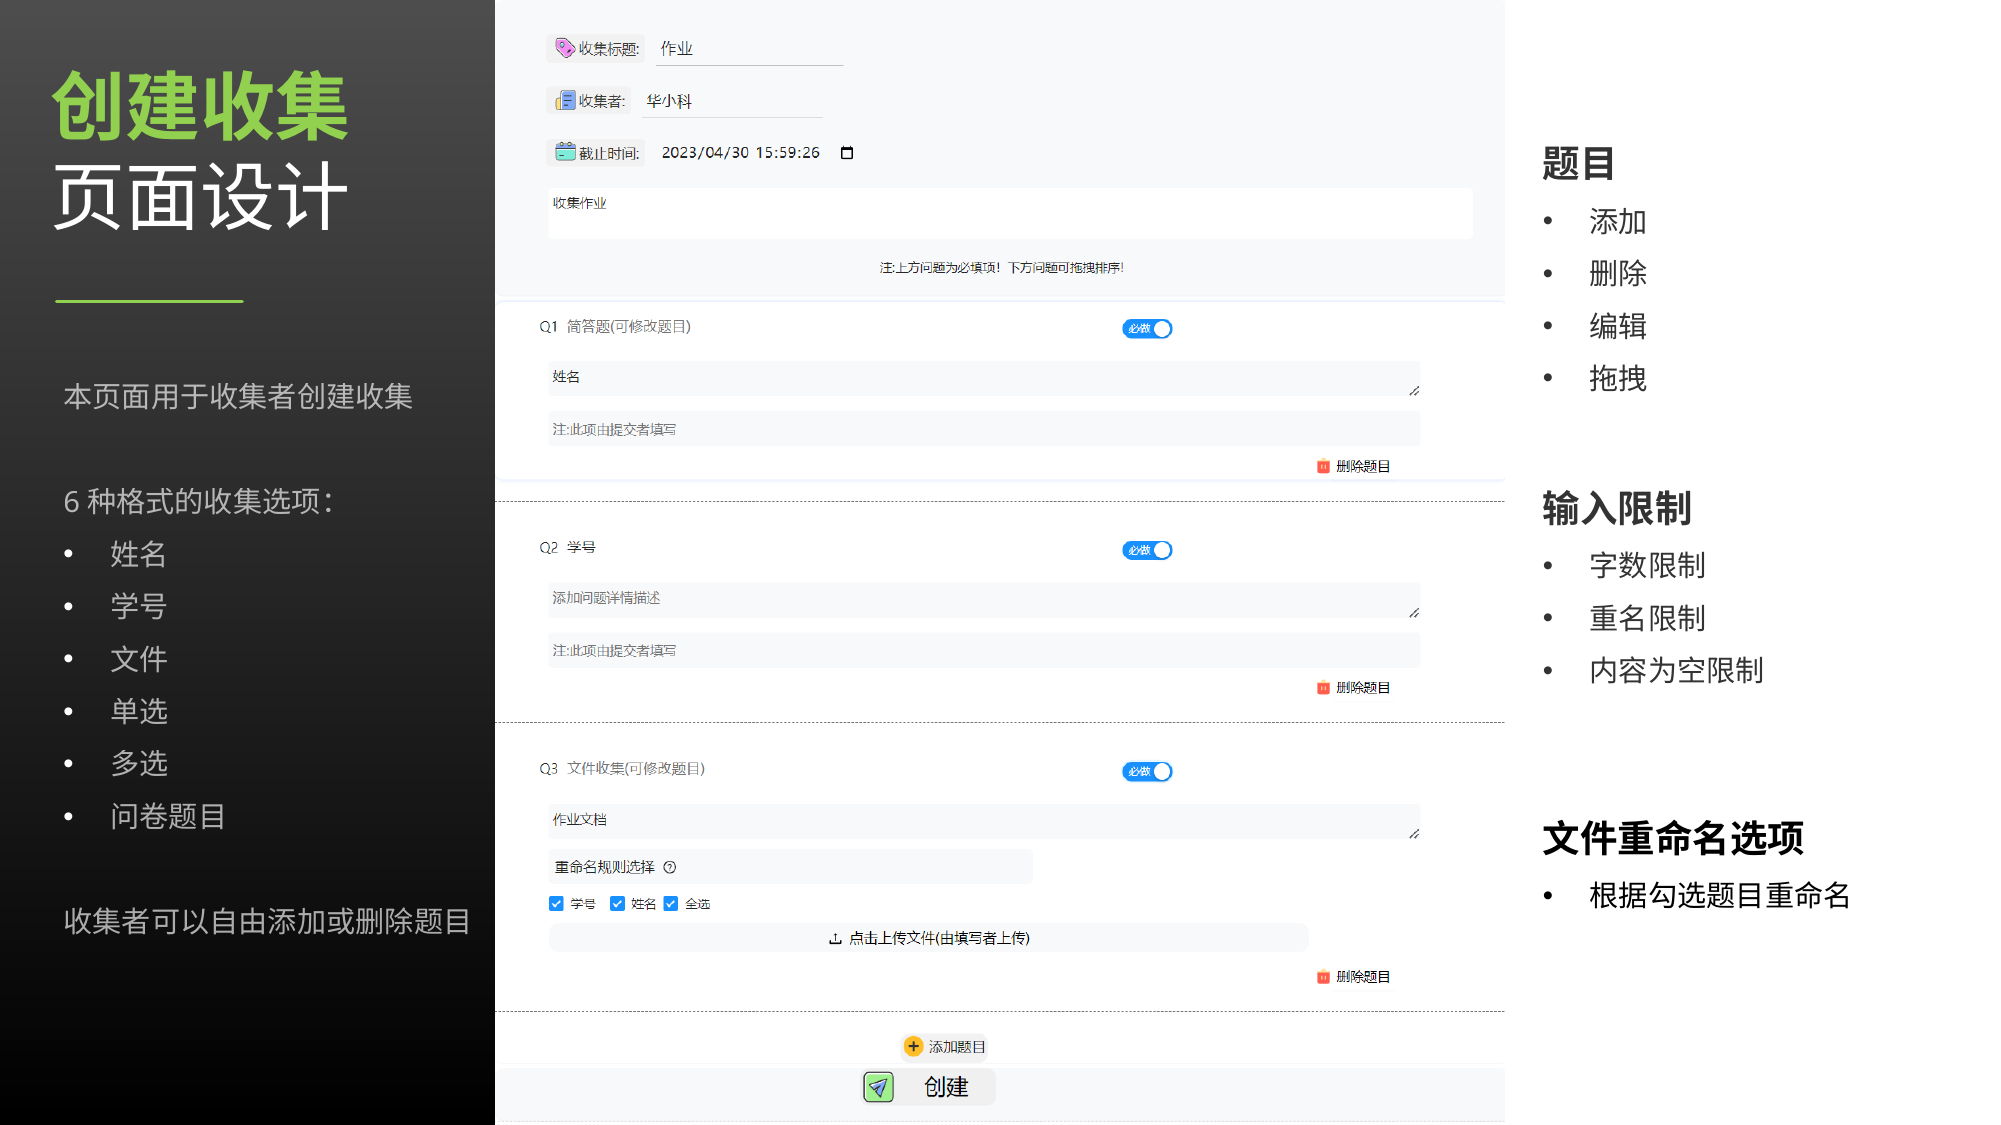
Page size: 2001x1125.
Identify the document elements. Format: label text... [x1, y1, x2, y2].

picture [495, 0, 1505, 1125]
text_box 题目 添加 删除 编辑 拖拽 输入限制 字数限制 重名限制 内容为空限制 文件重命名选项 根据勾选题目重命名 [1528, 110, 1944, 1125]
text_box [0, 0, 495, 1125]
